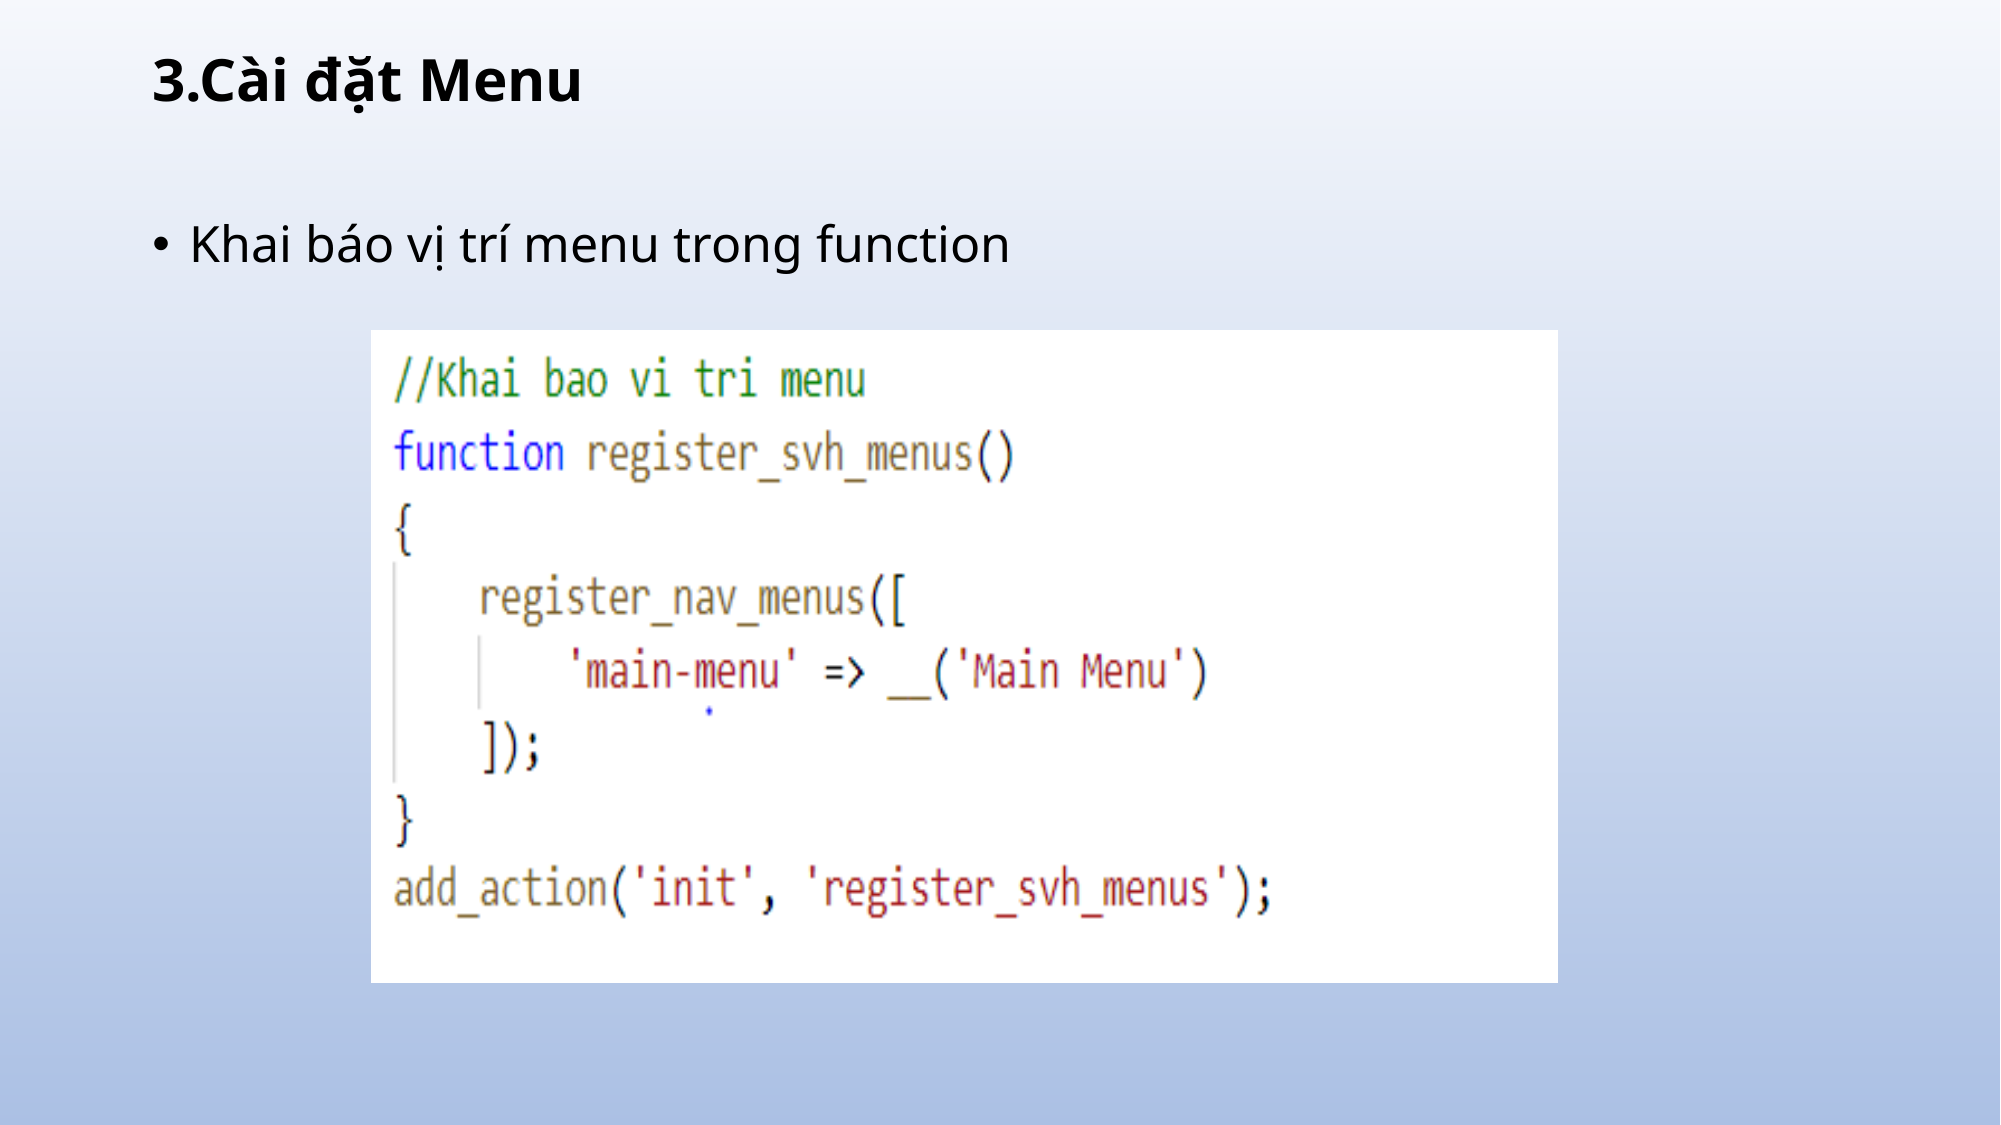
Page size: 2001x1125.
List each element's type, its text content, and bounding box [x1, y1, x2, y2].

picture [371, 330, 1558, 983]
list 3.Cài đặt Menu Khai báo vị trí menu trong function [137, 43, 1863, 1014]
